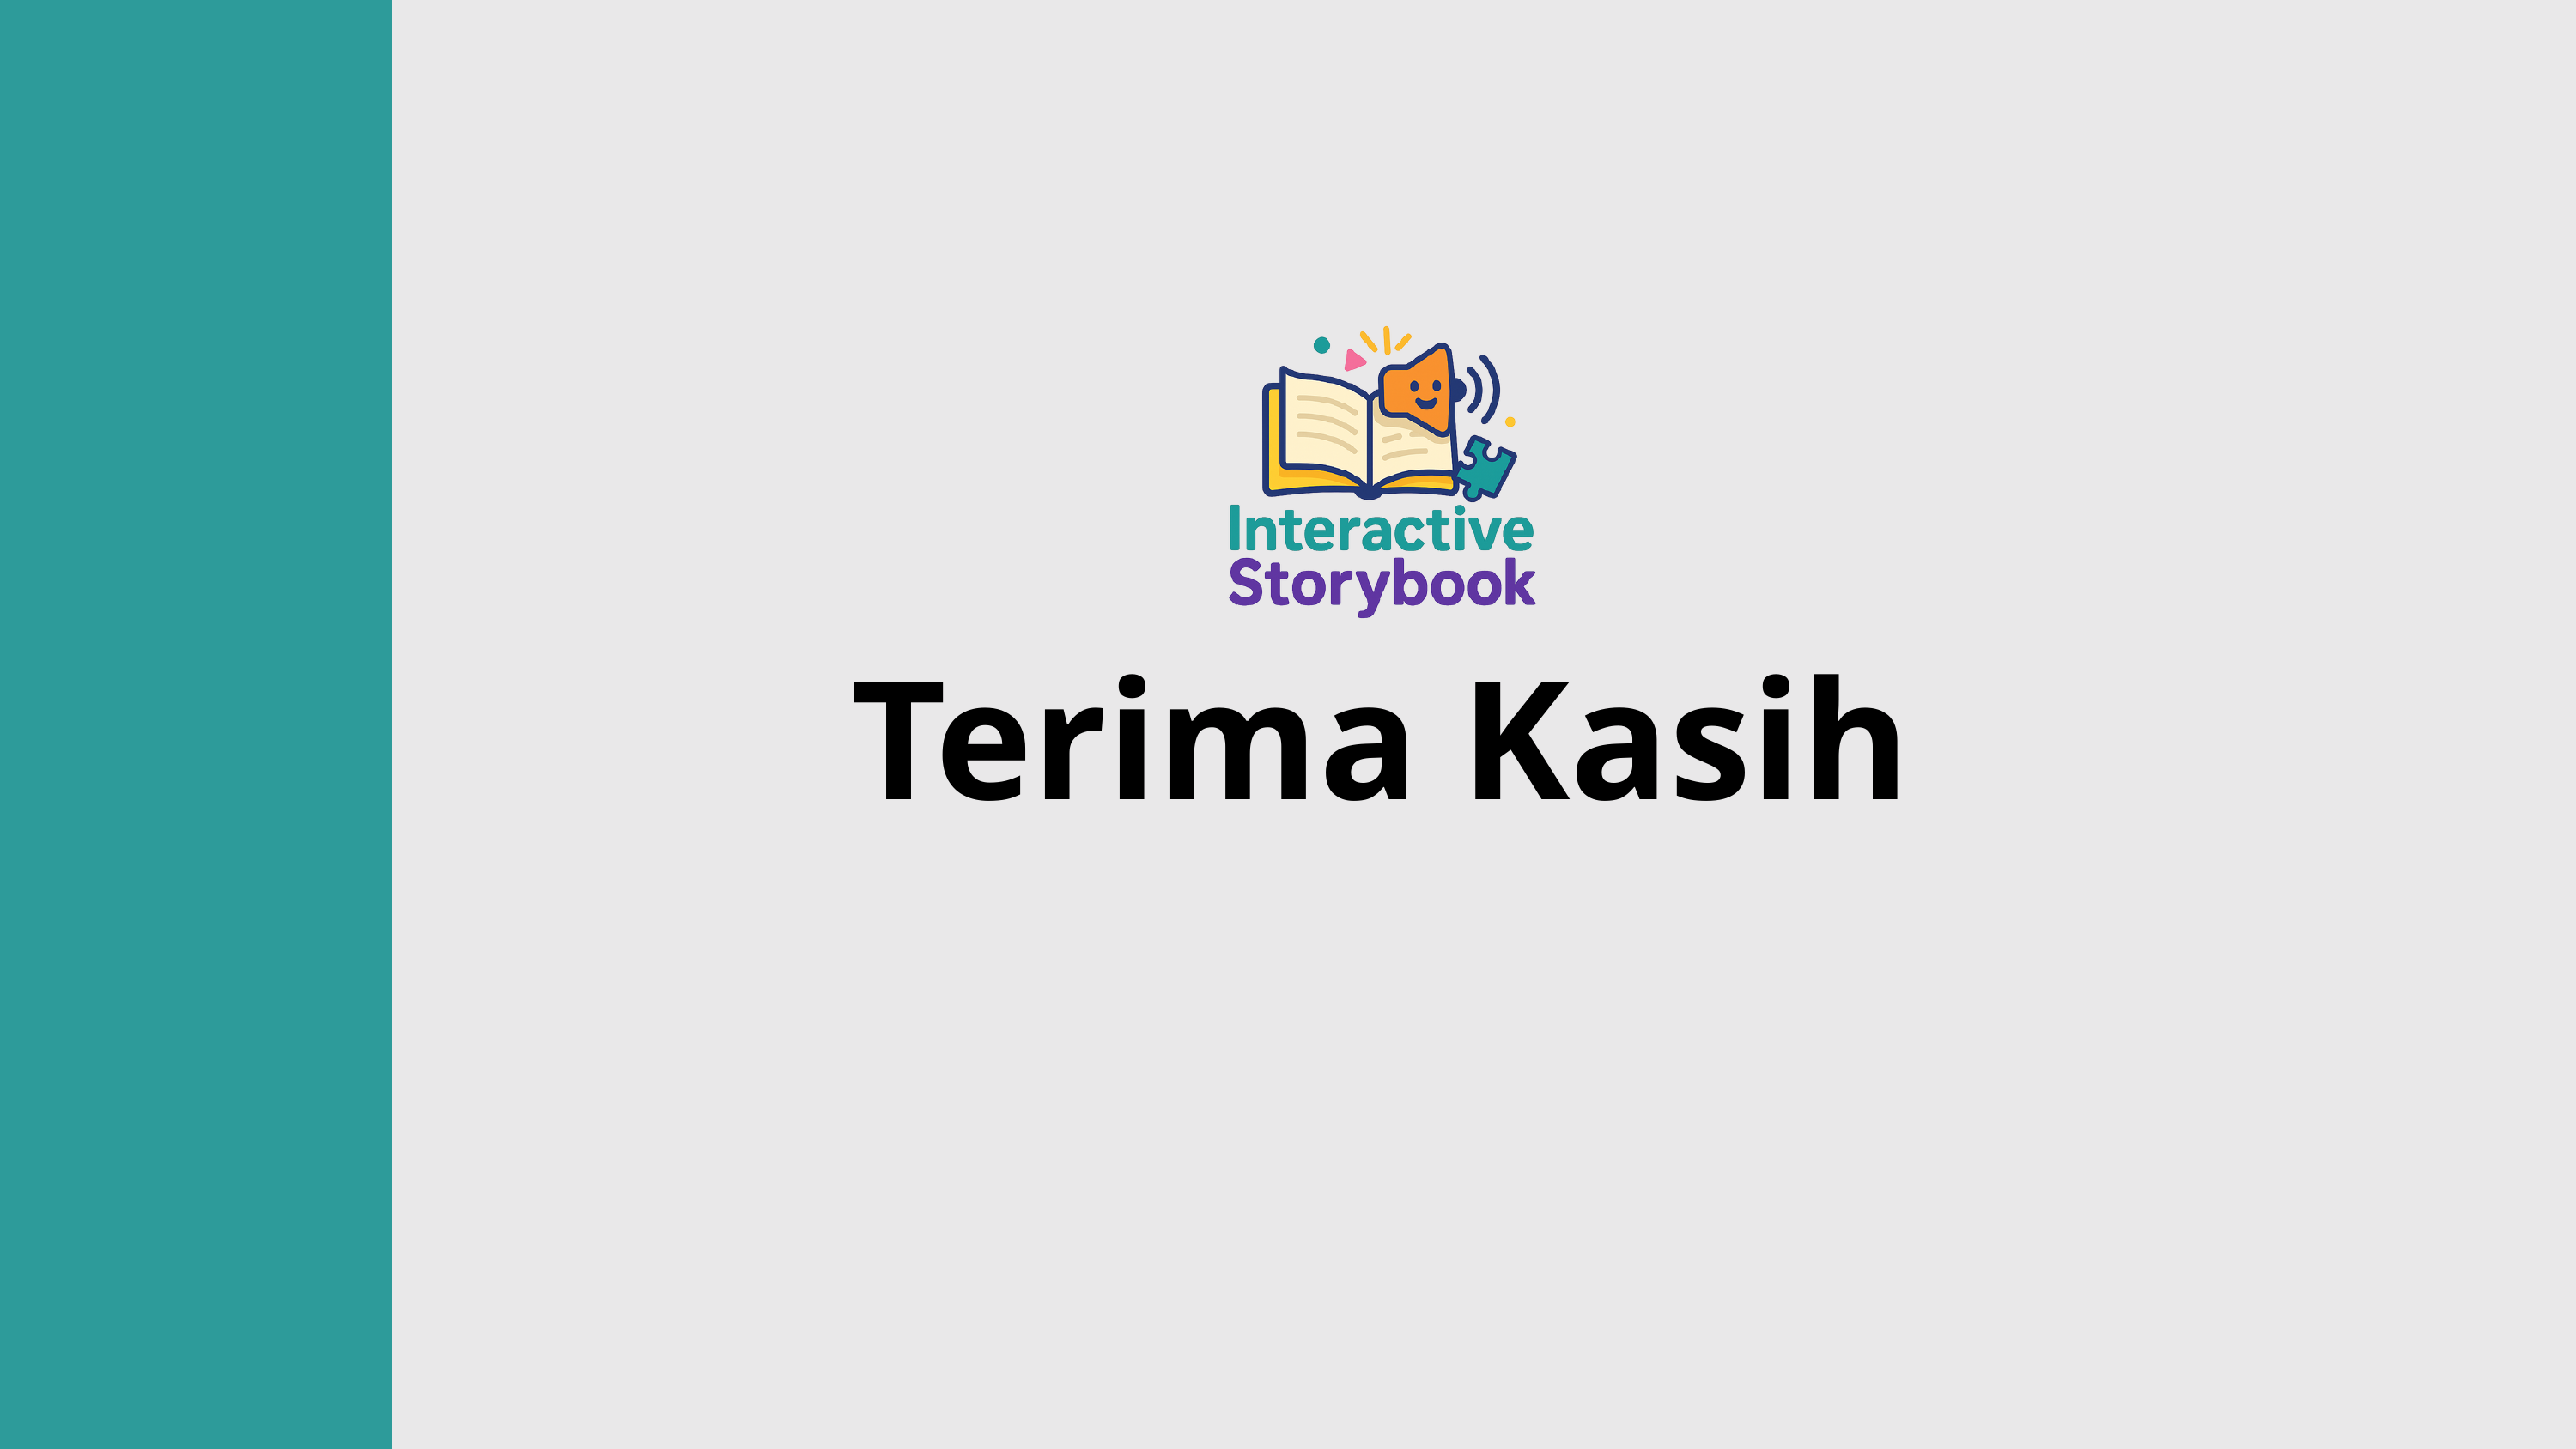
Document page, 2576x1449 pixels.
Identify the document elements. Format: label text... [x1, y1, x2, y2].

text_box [0, 372, 1135, 765]
text_box [1186, 309, 1576, 652]
text_box Terima Kasih [844, 602, 1917, 833]
